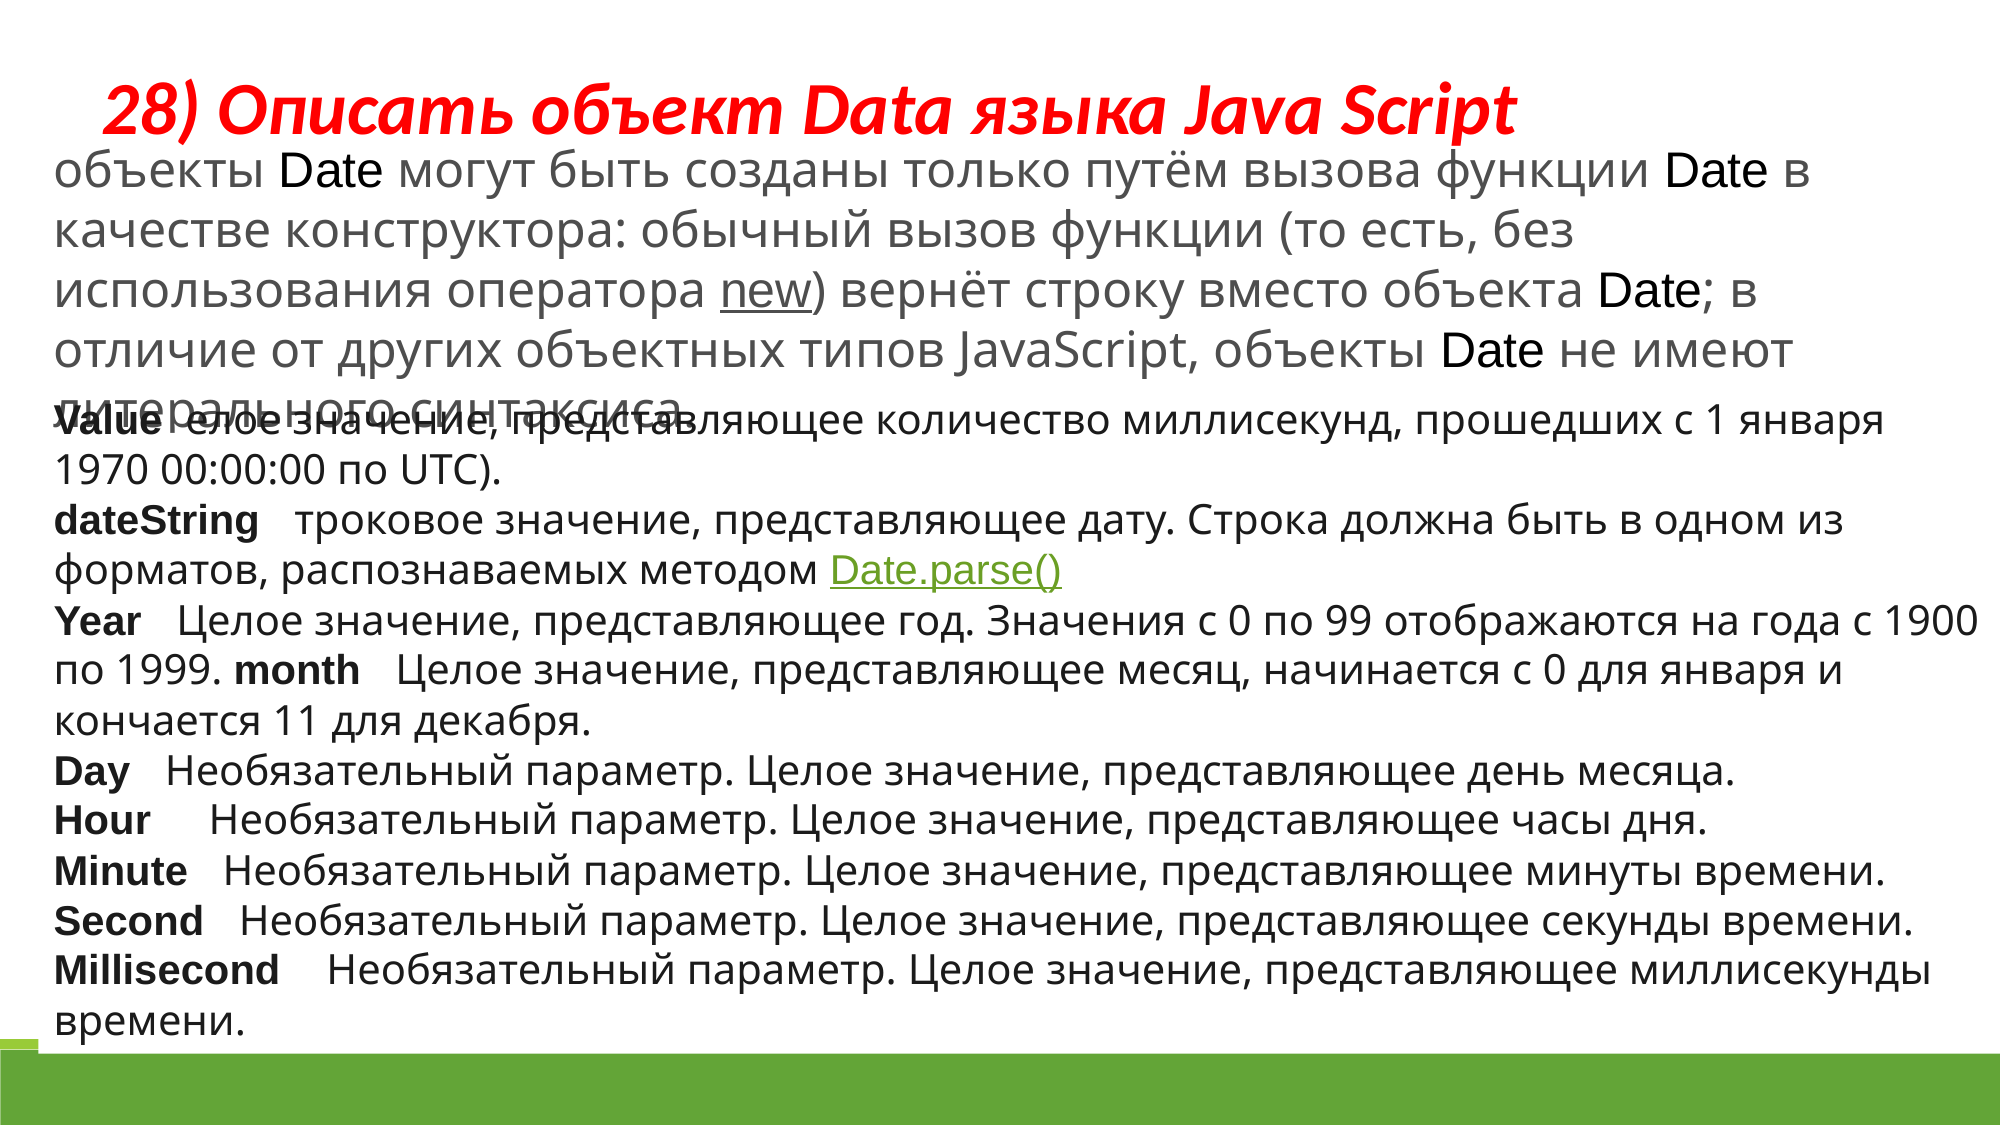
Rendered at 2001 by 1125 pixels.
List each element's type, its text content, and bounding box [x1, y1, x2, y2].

text_box Value елое значение, представляющее количество миллисекунд, прошедших с 1 января 1970 00:00:00 по UTC). dateString троковое значение, представляющее дату. Строка должна быть в одном из форматов, распознаваемых методом Date.parse() Year Целое значение, представляющее год. Значения с 0 по 99 отображаются на года с 1900 по 1999. month Целое значение, представляющее месяц, начинается с 0 для января и кончается 11 для декабря. Day Необязательный параметр. Целое значение, представляющее день месяца. Hour Необязательный параметр. Целое значение, представляющее часы дня. Minute Необязательный параметр. Целое значение, представляющее минуты времени. Second Необязательный параметр. Целое значение, представляющее секунды времени. Millisecond Необязательный параметр. Целое значение, представляющее миллисекунды времени. [38, 432, 2000, 1054]
text_box 28) Описать объект Data языка Java Script [86, 52, 1862, 158]
text_box объекты Date могут быть созданы только путём вызова функции Date в качестве конструктора: обычный вызов функции (то есть, без использования оператора new) вернёт строку вместо объекта Date; в отличие от других объектных типов JavaScript, объекты Date не имеют литерального синтаксиса. [38, 158, 1910, 416]
